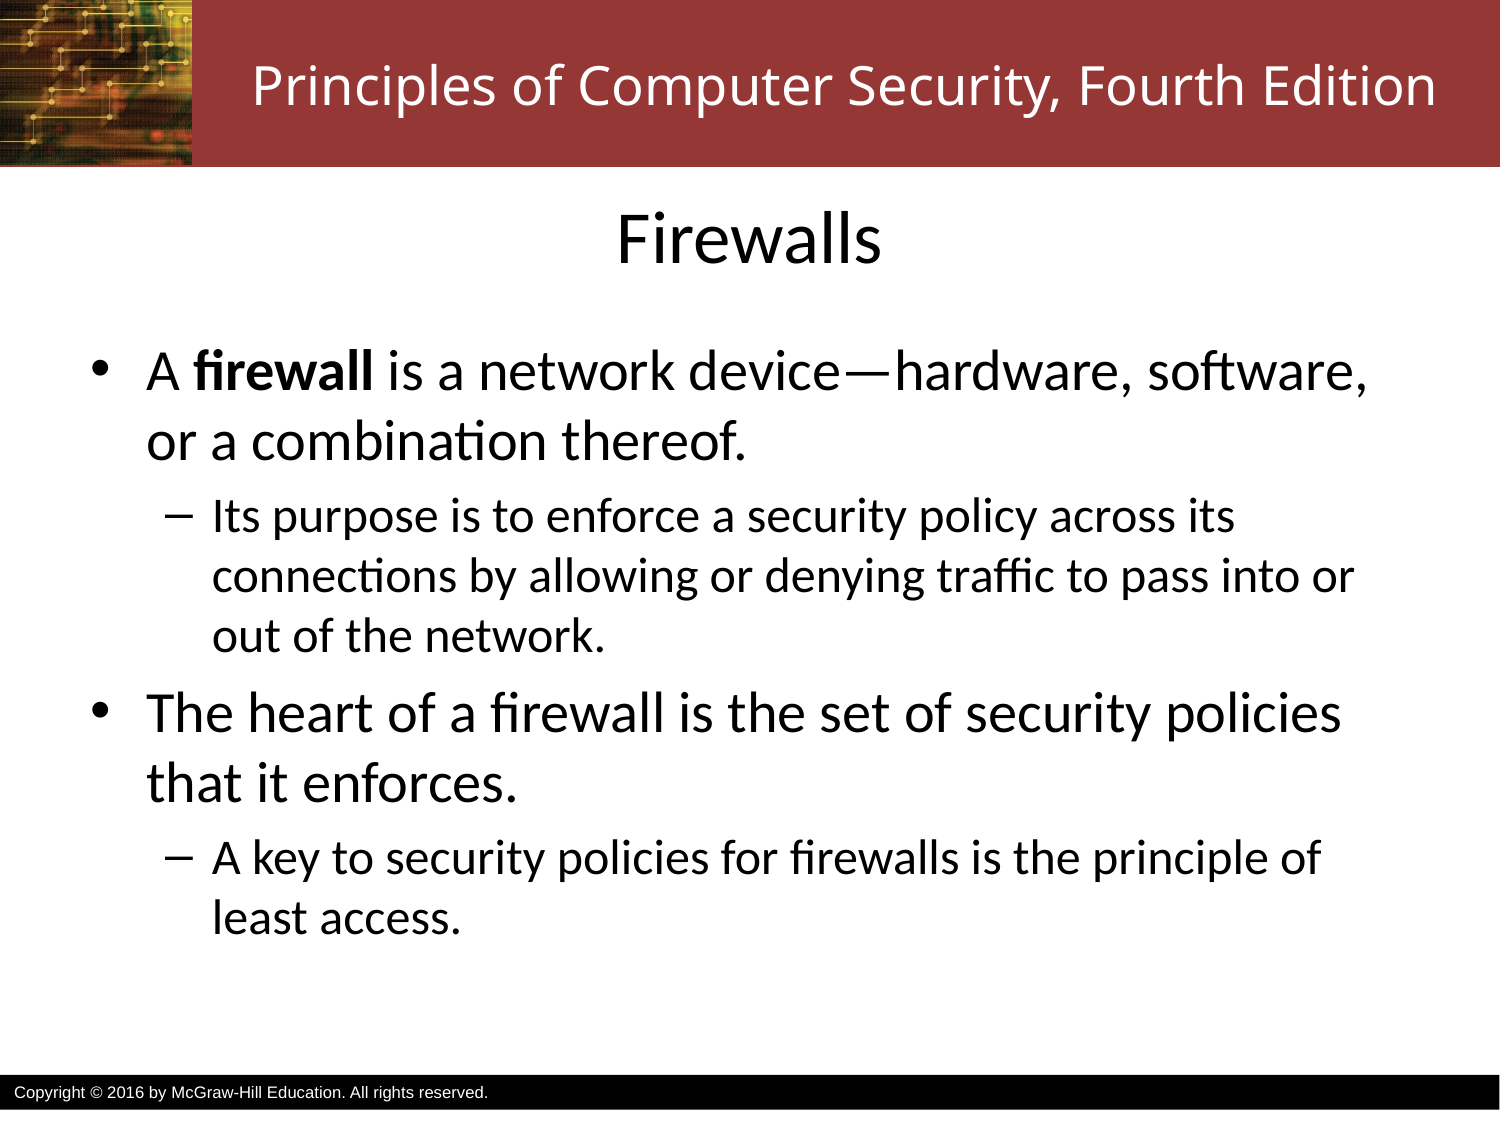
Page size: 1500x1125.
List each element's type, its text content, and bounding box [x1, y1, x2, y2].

list A firewall is a network device—hardware, software, or a combination thereof. Its purpose is to enforce a security policy across its connections by allowing or denying traffic to pass into or out of the network. The heart of a firewall is the set of security policies that it enforces. A key to security policies for firewalls is the principle of least access. [75, 324, 1425, 1005]
title Firewalls [75, 181, 1425, 324]
picture [0, 0, 192, 165]
